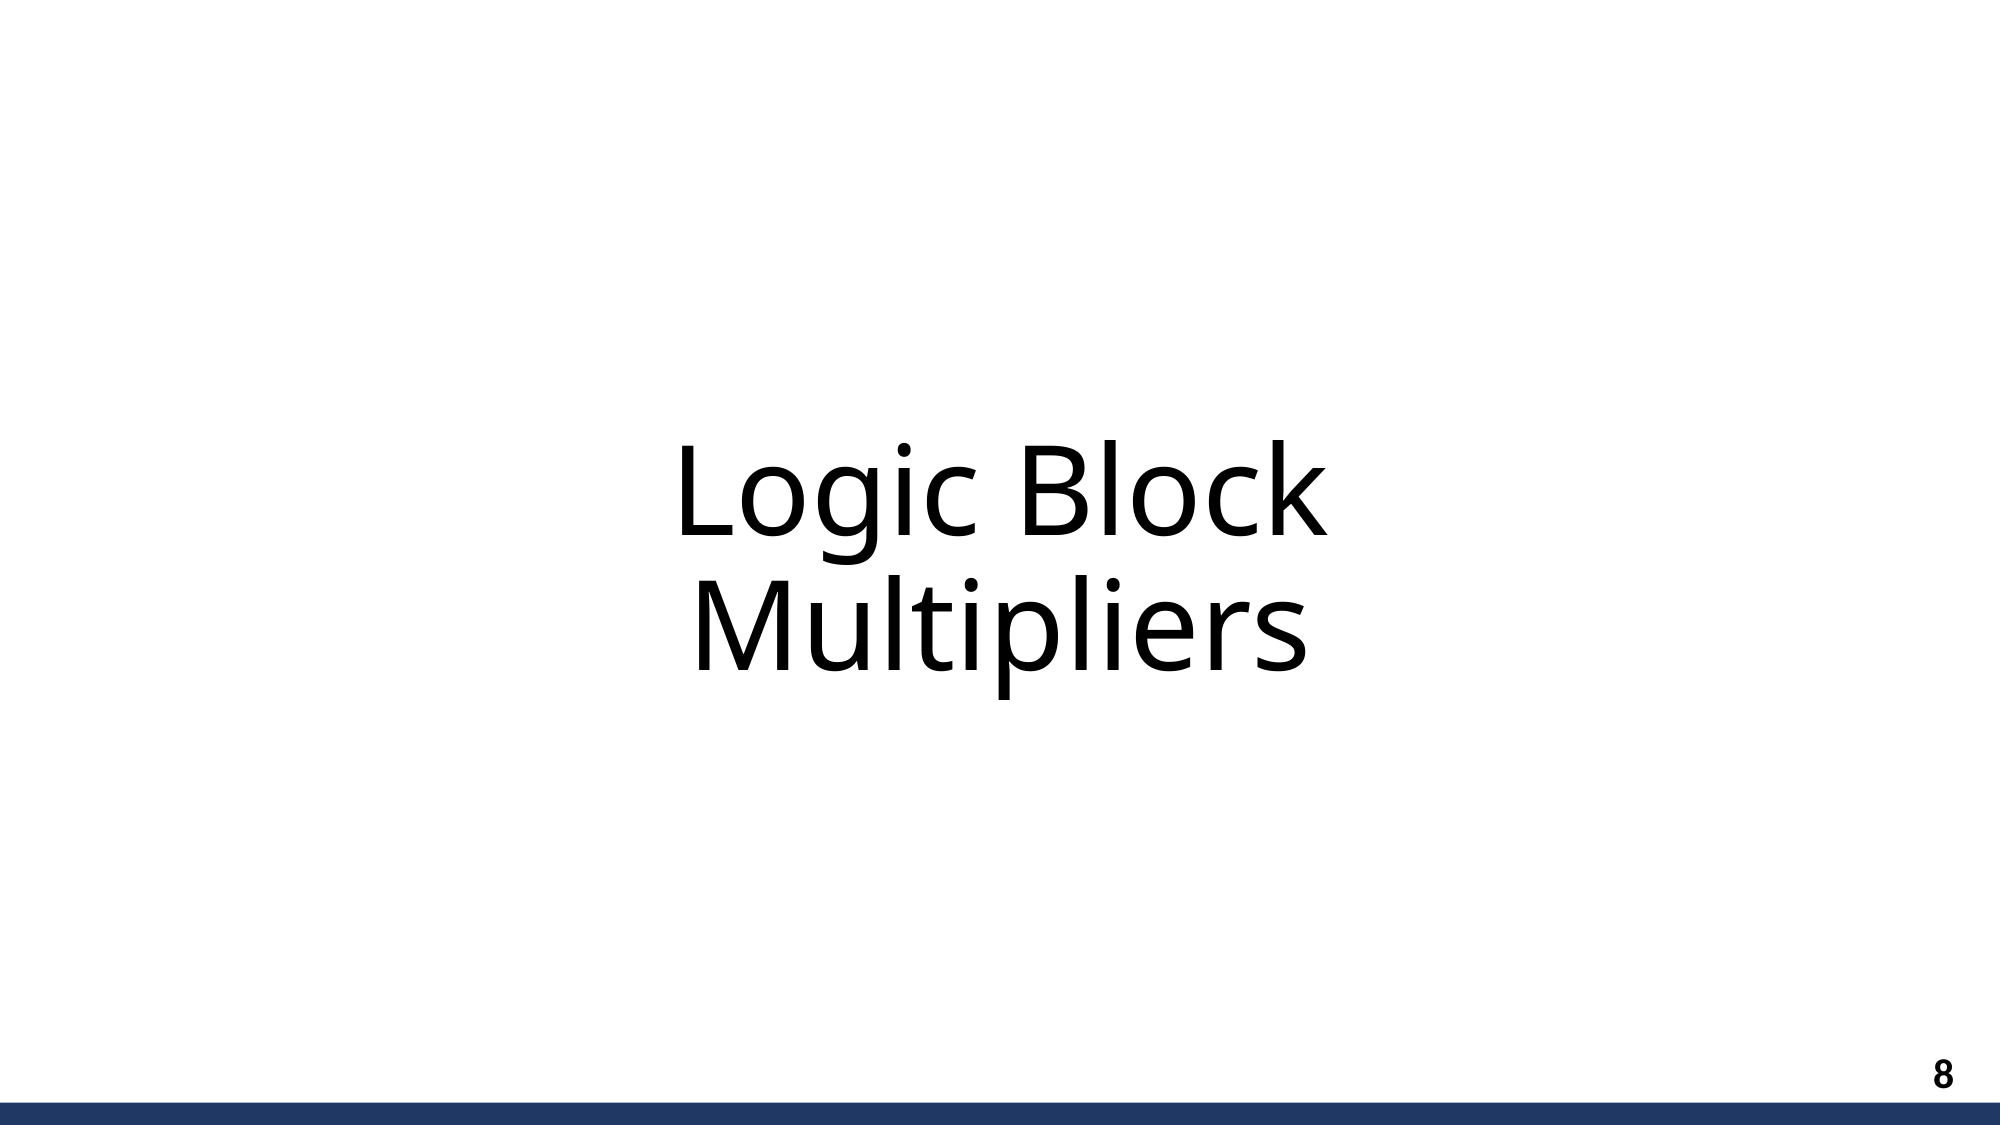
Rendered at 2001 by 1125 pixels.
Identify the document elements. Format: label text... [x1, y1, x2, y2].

slide_number 8 [1519, 1038, 1970, 1099]
title Logic Block Multipliers [411, 453, 1589, 672]
